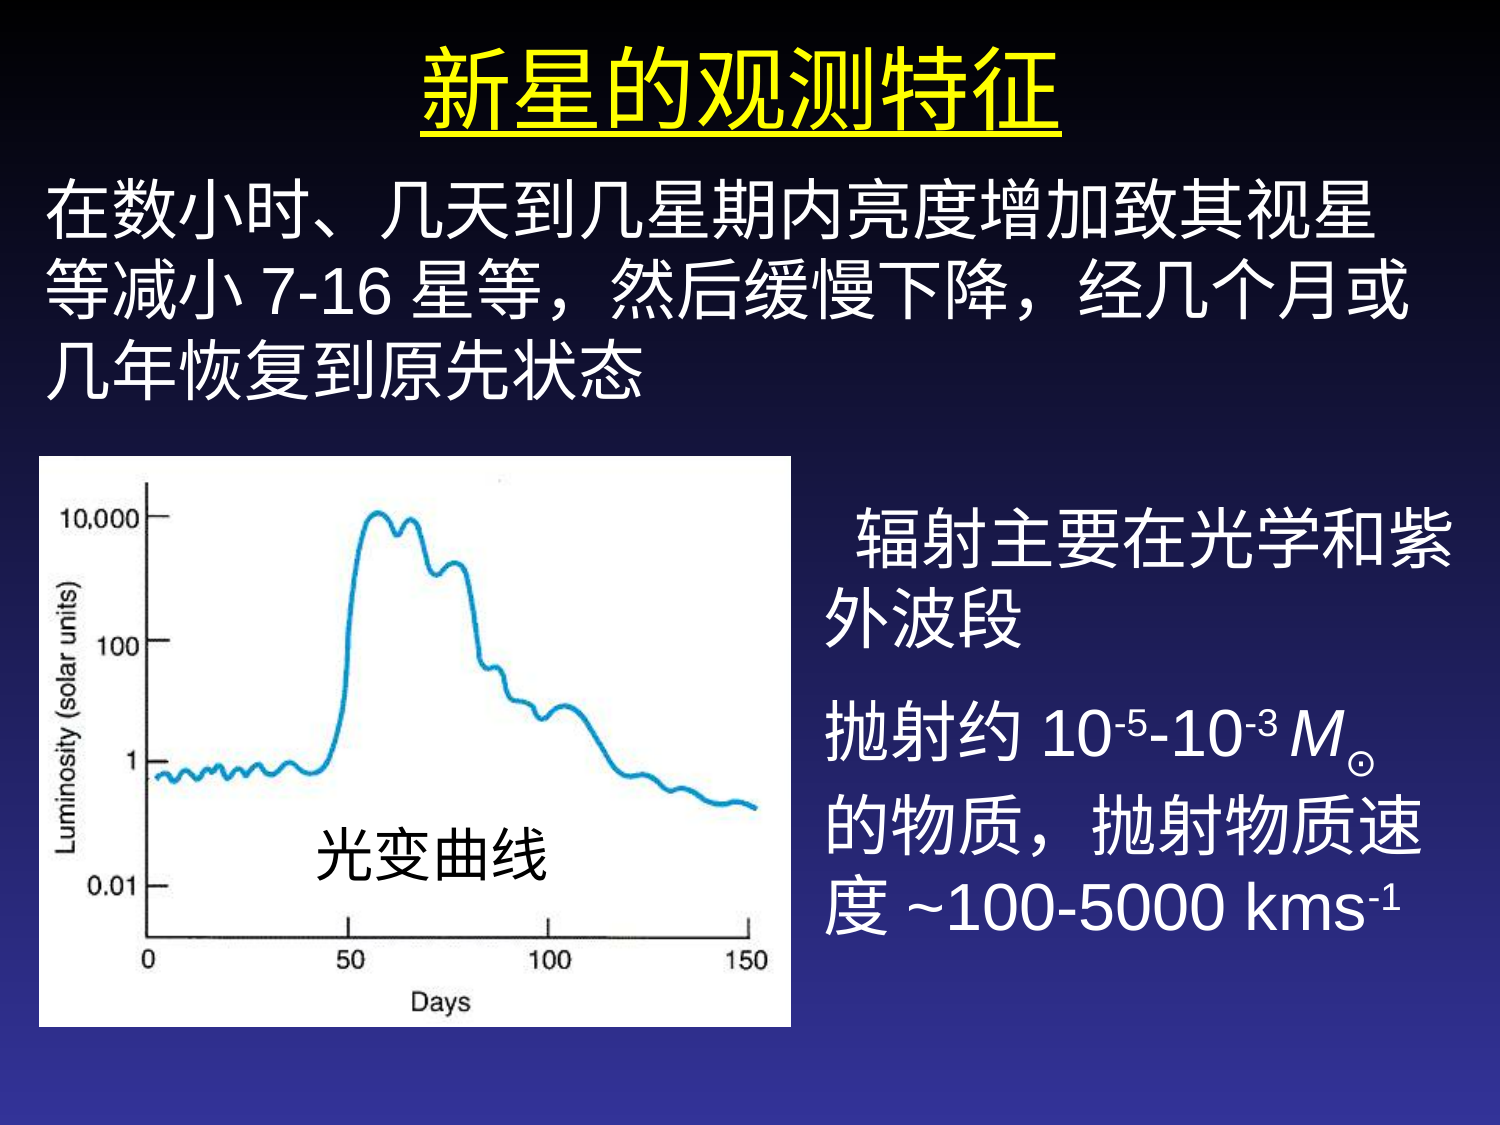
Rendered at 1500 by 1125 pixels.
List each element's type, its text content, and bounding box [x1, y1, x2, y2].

picture [38, 455, 791, 1027]
text_box 辐射主要在光学和紫外波段 抛射约10-5-10-3 M⊙ 的物质，抛射物质速度~100-5000 kms-1 [808, 489, 1472, 952]
title 新星的观测特征 [41, 31, 1442, 144]
list 在数小时、几天到几星期内亮度增加致其视星等减小7-16星等，然后缓慢下降，经几个月或几年恢复到原先状态 [29, 160, 1442, 421]
